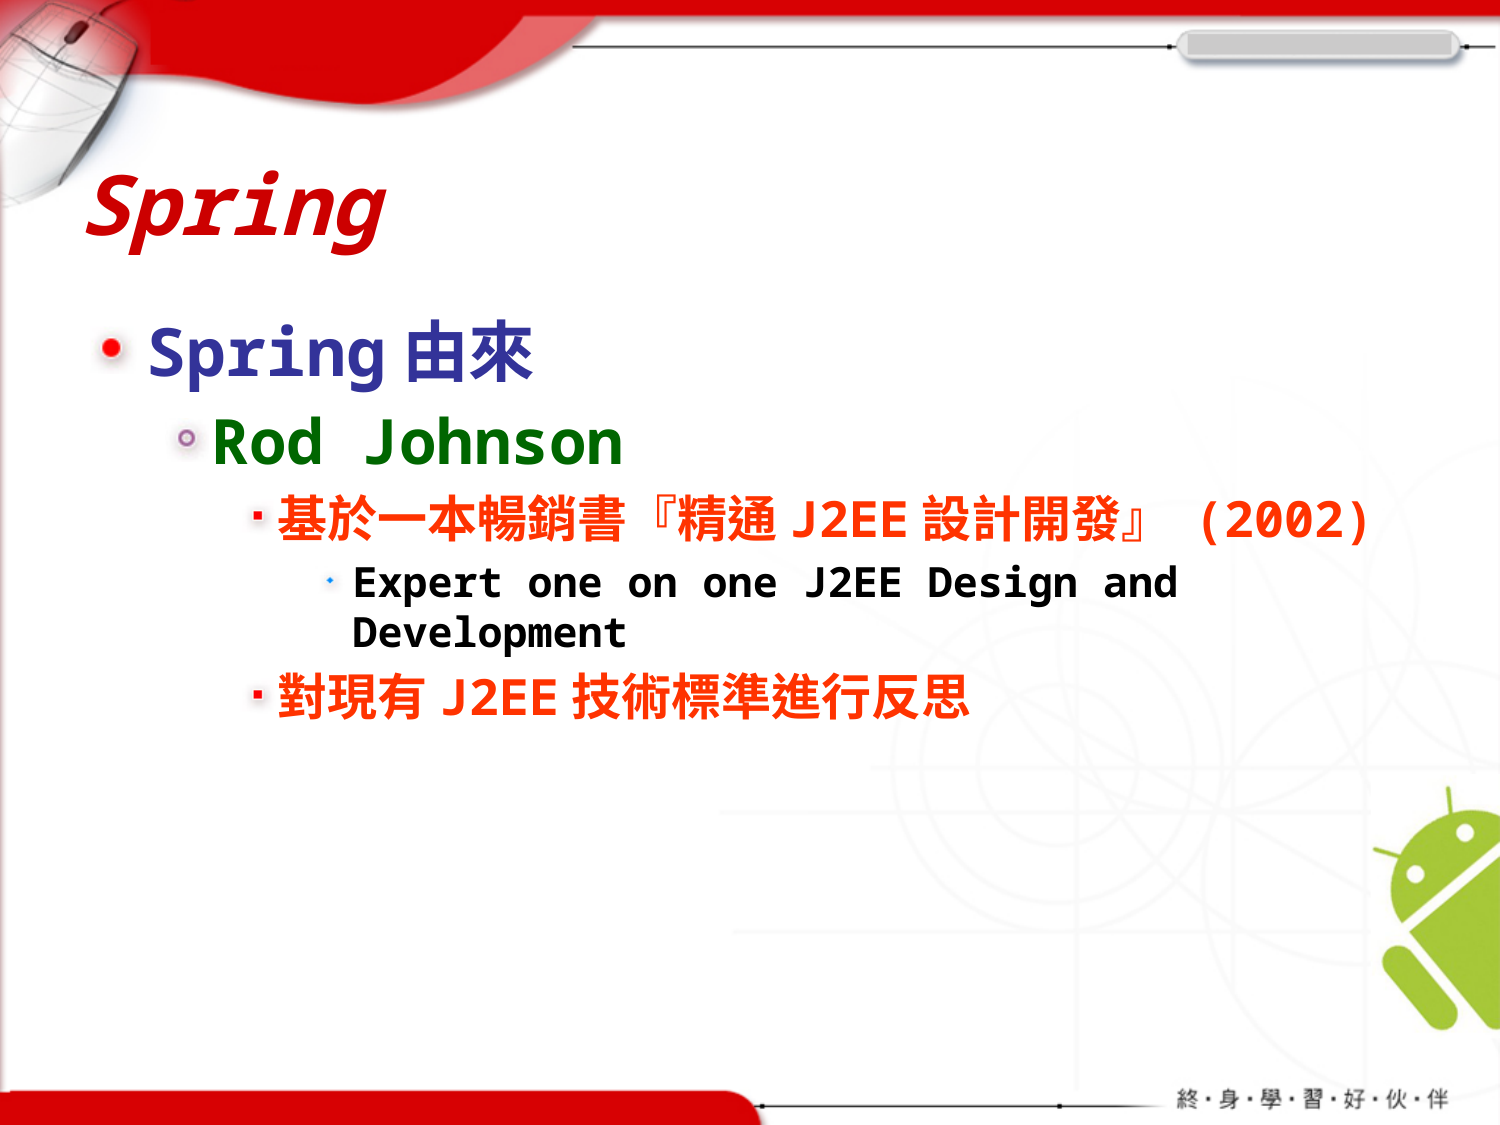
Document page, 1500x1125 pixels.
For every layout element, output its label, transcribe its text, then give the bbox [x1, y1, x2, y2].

list Spring由來 Rod Johnson 基於一本暢銷書『精通J2EE設計開發』 (2002) Expert one on one J2EE Design and Development 對現有J2EE技術標準進行反思 [75, 302, 1483, 1005]
picture [0, 0, 1500, 1125]
title Spring [64, 136, 1416, 268]
